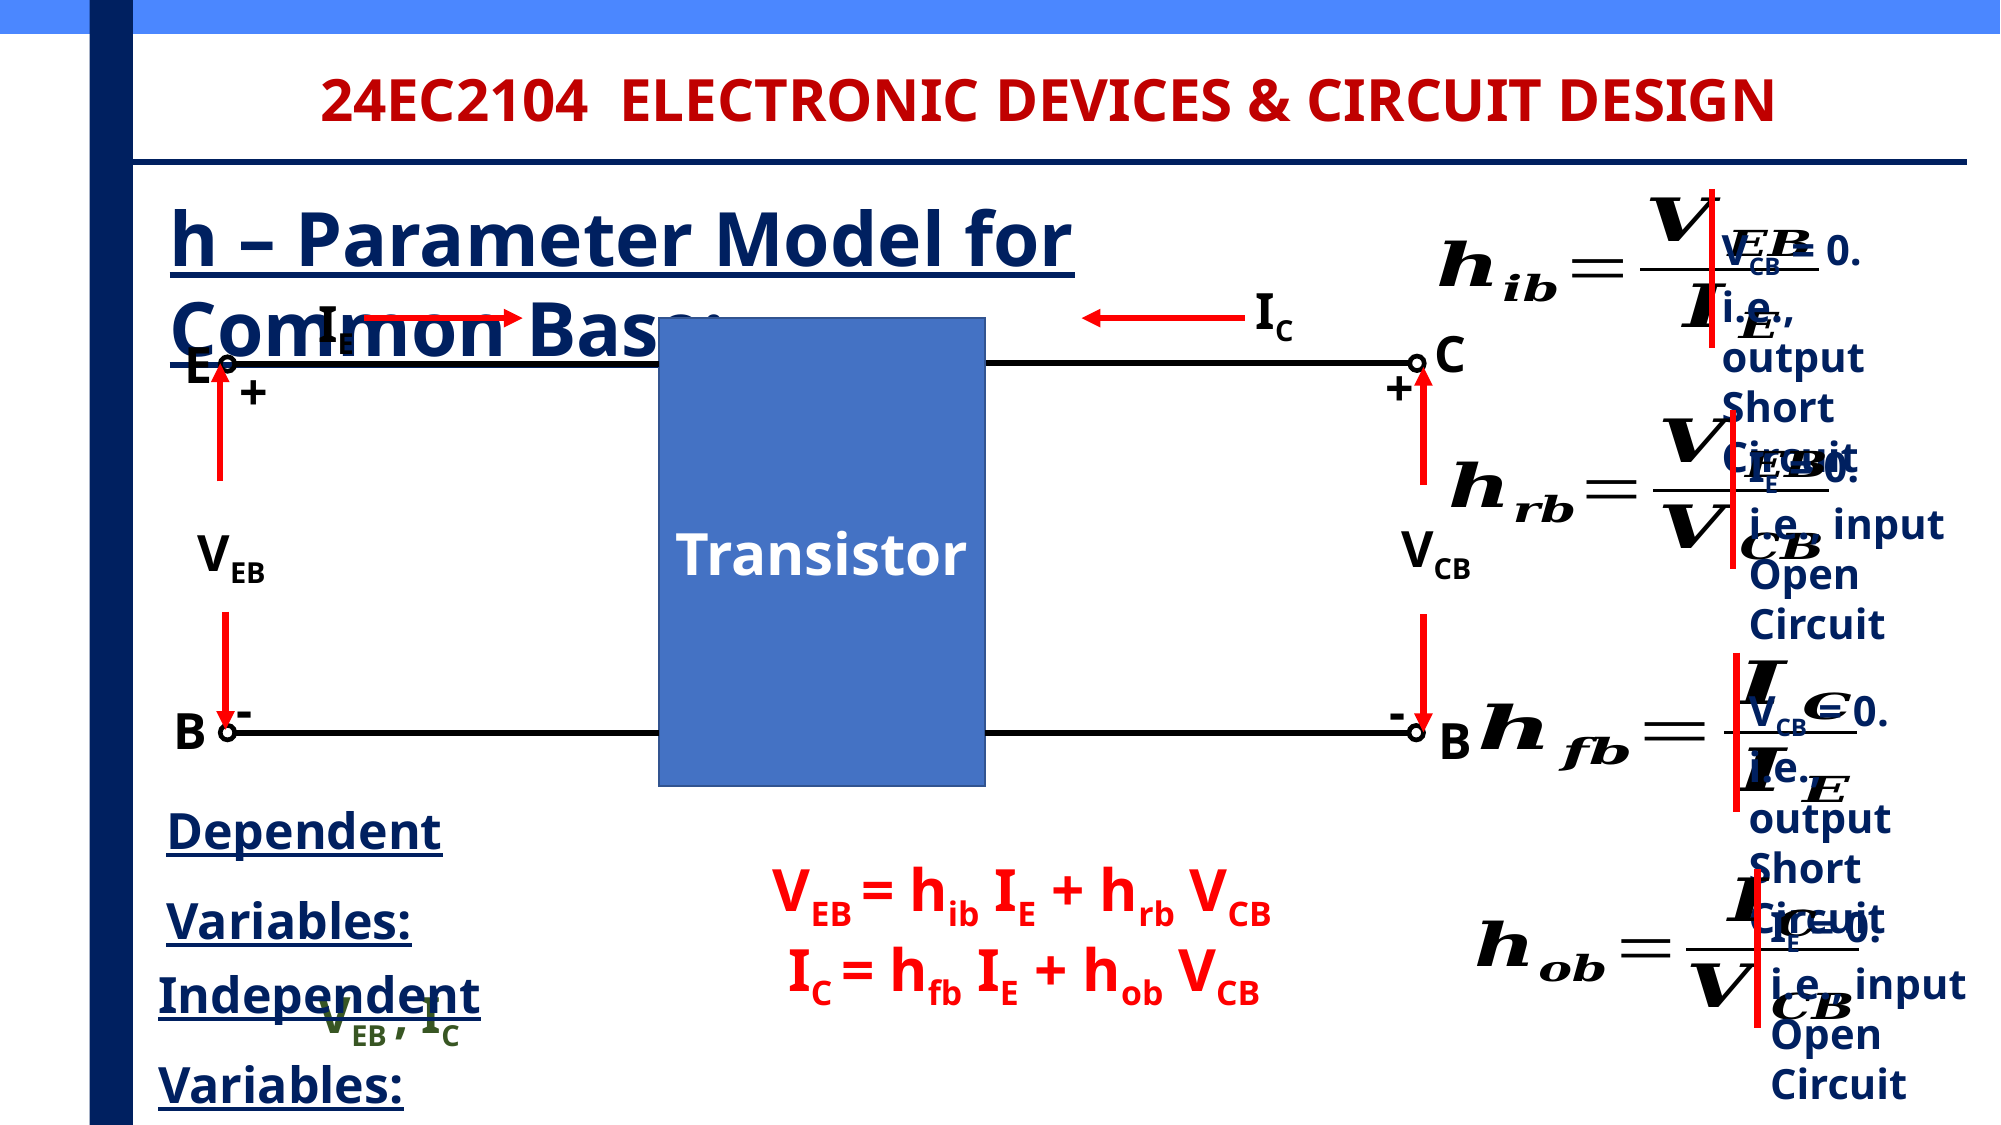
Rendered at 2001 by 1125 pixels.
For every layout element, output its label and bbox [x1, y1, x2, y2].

text_box [1447, 409, 1988, 601]
text_box [0, 0, 2000, 1125]
text_box [158, 271, 1518, 787]
text_box [1436, 188, 1961, 383]
text_box [1477, 652, 1988, 844]
text_box [1474, 869, 2000, 1060]
